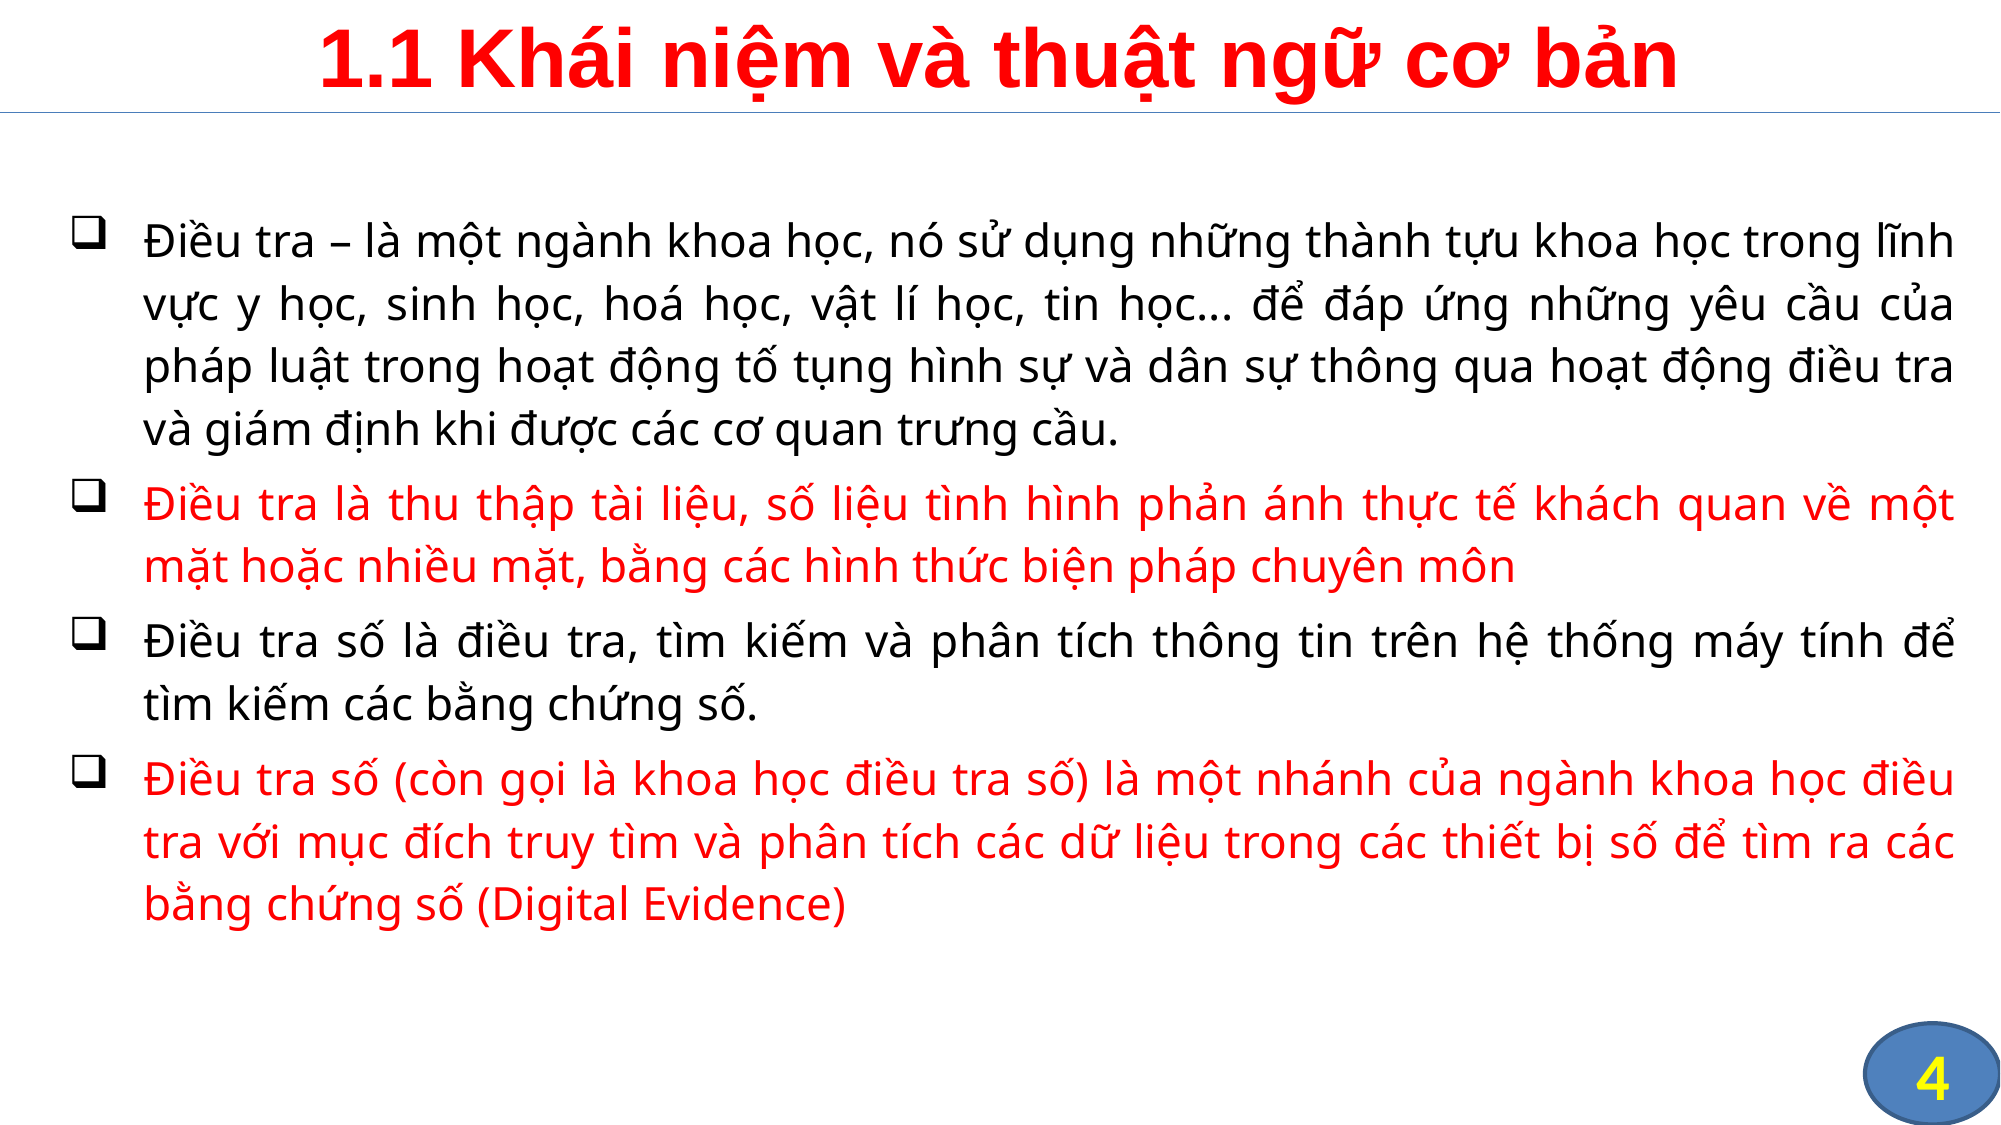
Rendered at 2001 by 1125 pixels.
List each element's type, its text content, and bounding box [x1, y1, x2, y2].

title 1.1 Khái niệm và thuật ngữ cơ bản [0, 0, 2000, 113]
slide_number 4 [1866, 1023, 2000, 1125]
list Điều tra – là một ngành khoa học, nó sử dụng những thành tựu khoa học trong lĩnh vực y học, sinh học, hoá học, vật lí học, tin học... để đáp ứng những yêu cầu của pháp luật trong hoạt động tố tụng hình sự và dân sự thông qua hoạt động điều tra và giám định khi được các cơ quan trưng cầu. Điều tra là thu thập tài liệu, số liệu tình hình phản ánh thực tế khách quan về một mặt hoặc nhiều mặt, bằng các hình thức biện pháp chuyên môn Điều tra số là điều tra, tìm kiếm và phân tích thông tin trên hệ thống máy tính để tìm kiếm các bằng chứng số. Điều tra số (còn gọi là khoa học điều tra số) là một nhánh của ngành khoa học điều tra với mục đích truy tìm và phân tích các dữ liệu trong các thiết bị số để tìm ra các bằng chứng số (Digital Evidence) [53, 196, 1972, 1072]
